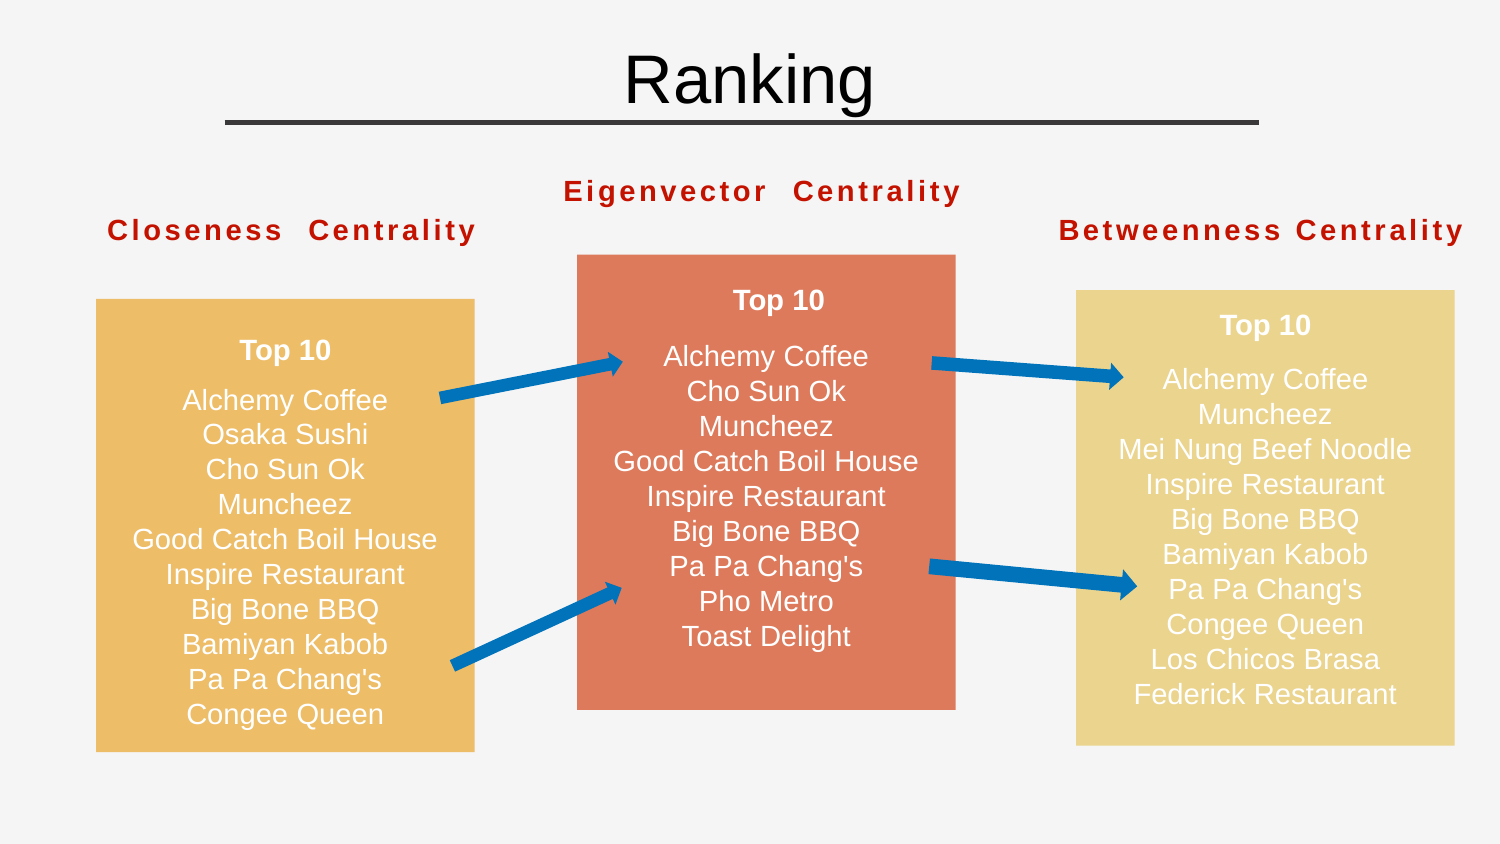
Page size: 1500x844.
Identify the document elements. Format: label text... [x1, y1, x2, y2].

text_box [1043, 204, 1488, 746]
text_box [515, 613, 548, 646]
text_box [92, 204, 515, 753]
text_box [515, 369, 548, 391]
text_box [1001, 564, 1043, 587]
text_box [548, 165, 1001, 710]
text_box [1001, 360, 1043, 380]
text_box Ranking [0, 26, 1500, 125]
